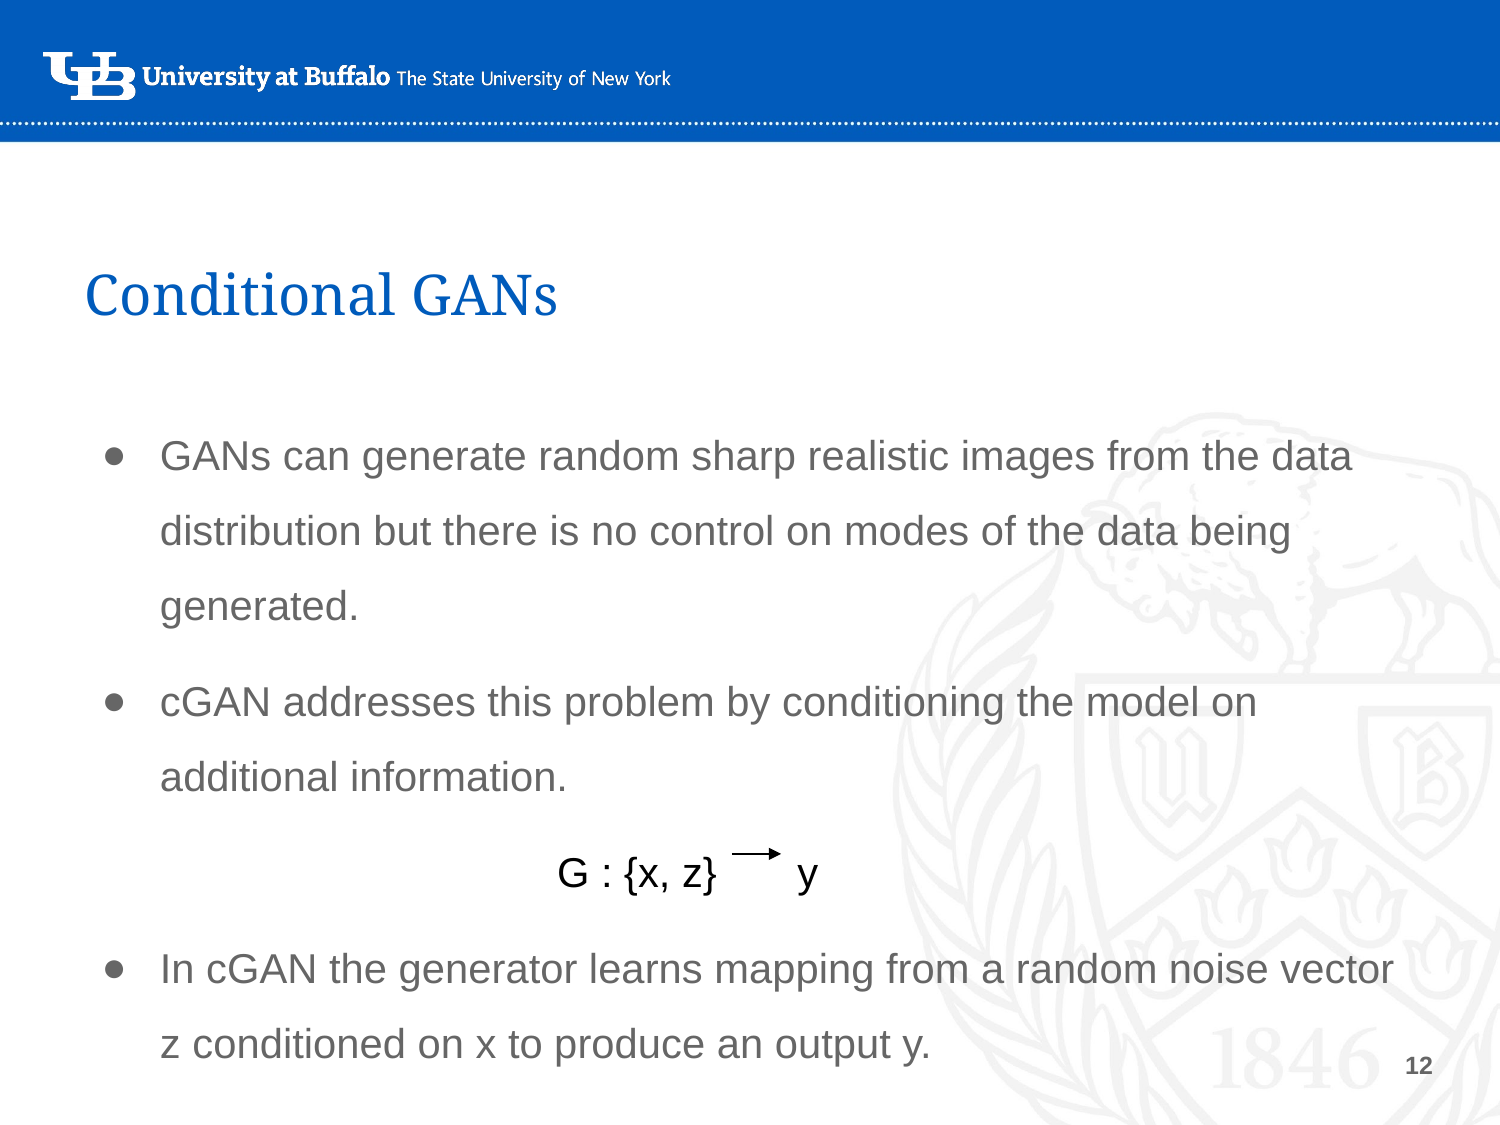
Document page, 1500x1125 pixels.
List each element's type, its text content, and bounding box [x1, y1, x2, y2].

list GANs can generate random sharp realistic images from the data distribution but there is no control on modes of the data being generated. cGAN addresses this problem by conditioning the model on additional information. G : {x, z} y In cGAN the generator learns mapping from a random noise vector z conditioned on x to produce an output y. [70, 396, 1428, 1019]
title Conditional GANs [70, 216, 1364, 335]
picture [0, 0, 1500, 1125]
